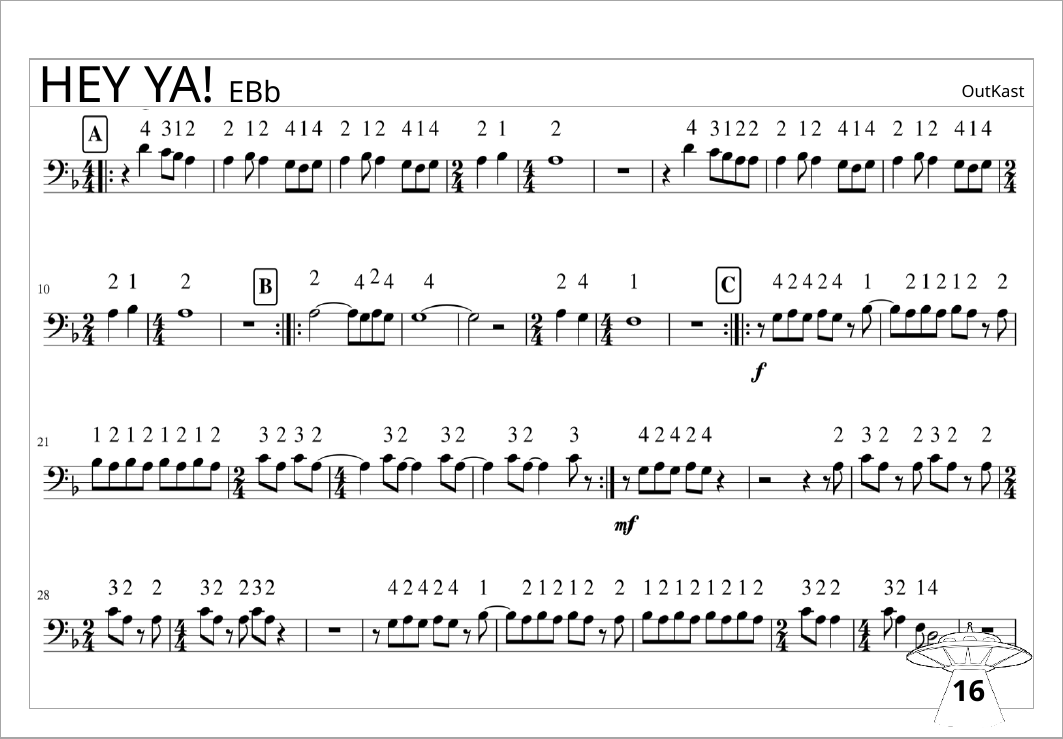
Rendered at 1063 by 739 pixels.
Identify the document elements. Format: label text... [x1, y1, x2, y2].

text_box [0, 0, 1063, 739]
text_box OutKast [543, 53, 1040, 107]
text_box HEY YA! EBb [23, 45, 756, 107]
picture [7, 108, 1051, 739]
text_box [27, 57, 1035, 107]
